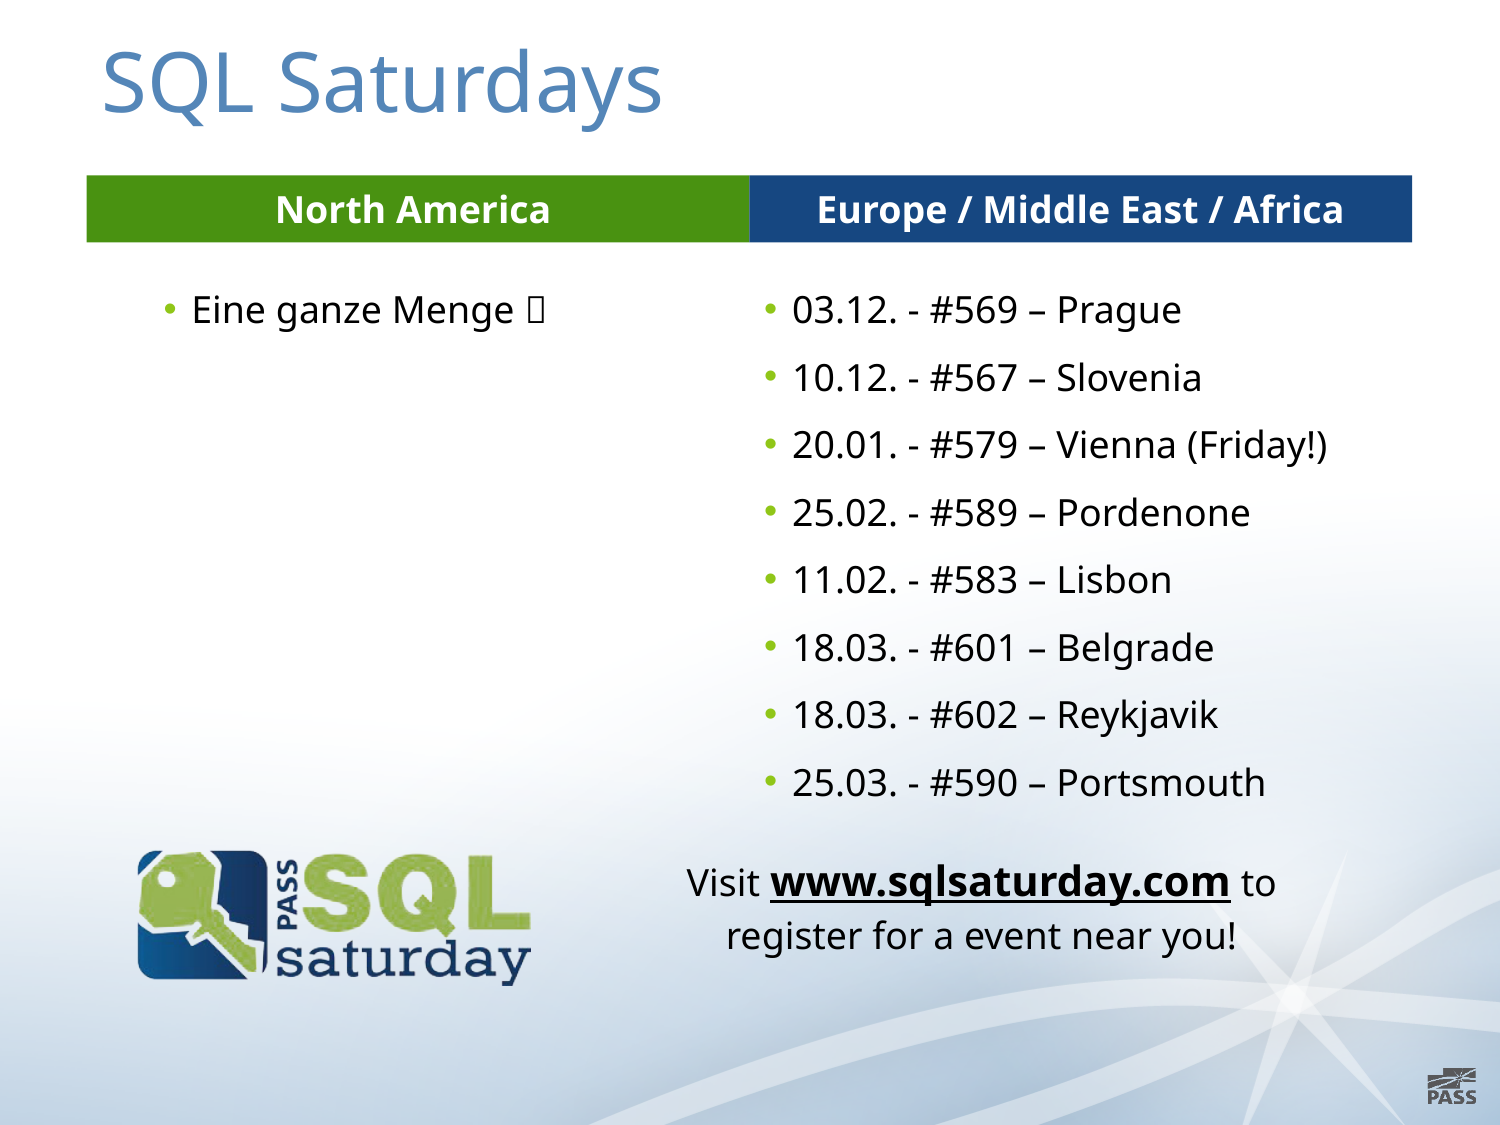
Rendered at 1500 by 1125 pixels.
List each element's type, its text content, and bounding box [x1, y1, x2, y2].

text_box Europe / Middle East / Africa [749, 175, 1413, 243]
text_box SQL Saturdays [86, 49, 1434, 162]
text_box Eine ganze Menge  [148, 256, 688, 769]
text_box North America [86, 175, 749, 243]
picture [0, 0, 1500, 1125]
text_box 03.12. - #569 – Prague 10.12. - #567 – Slovenia 20.01. - #579 – Vienna (Friday!) 25.02. - #589 – Pordenone 11.02. - #583 – Lisbon 18.03. - #601 – Belgrade 18.03. - #602 – Reykjavik 25.03. - #590 – Portsmouth [749, 256, 1413, 859]
text_box Visit www.sqlsaturday.com to register for a event near you! [646, 847, 1317, 965]
